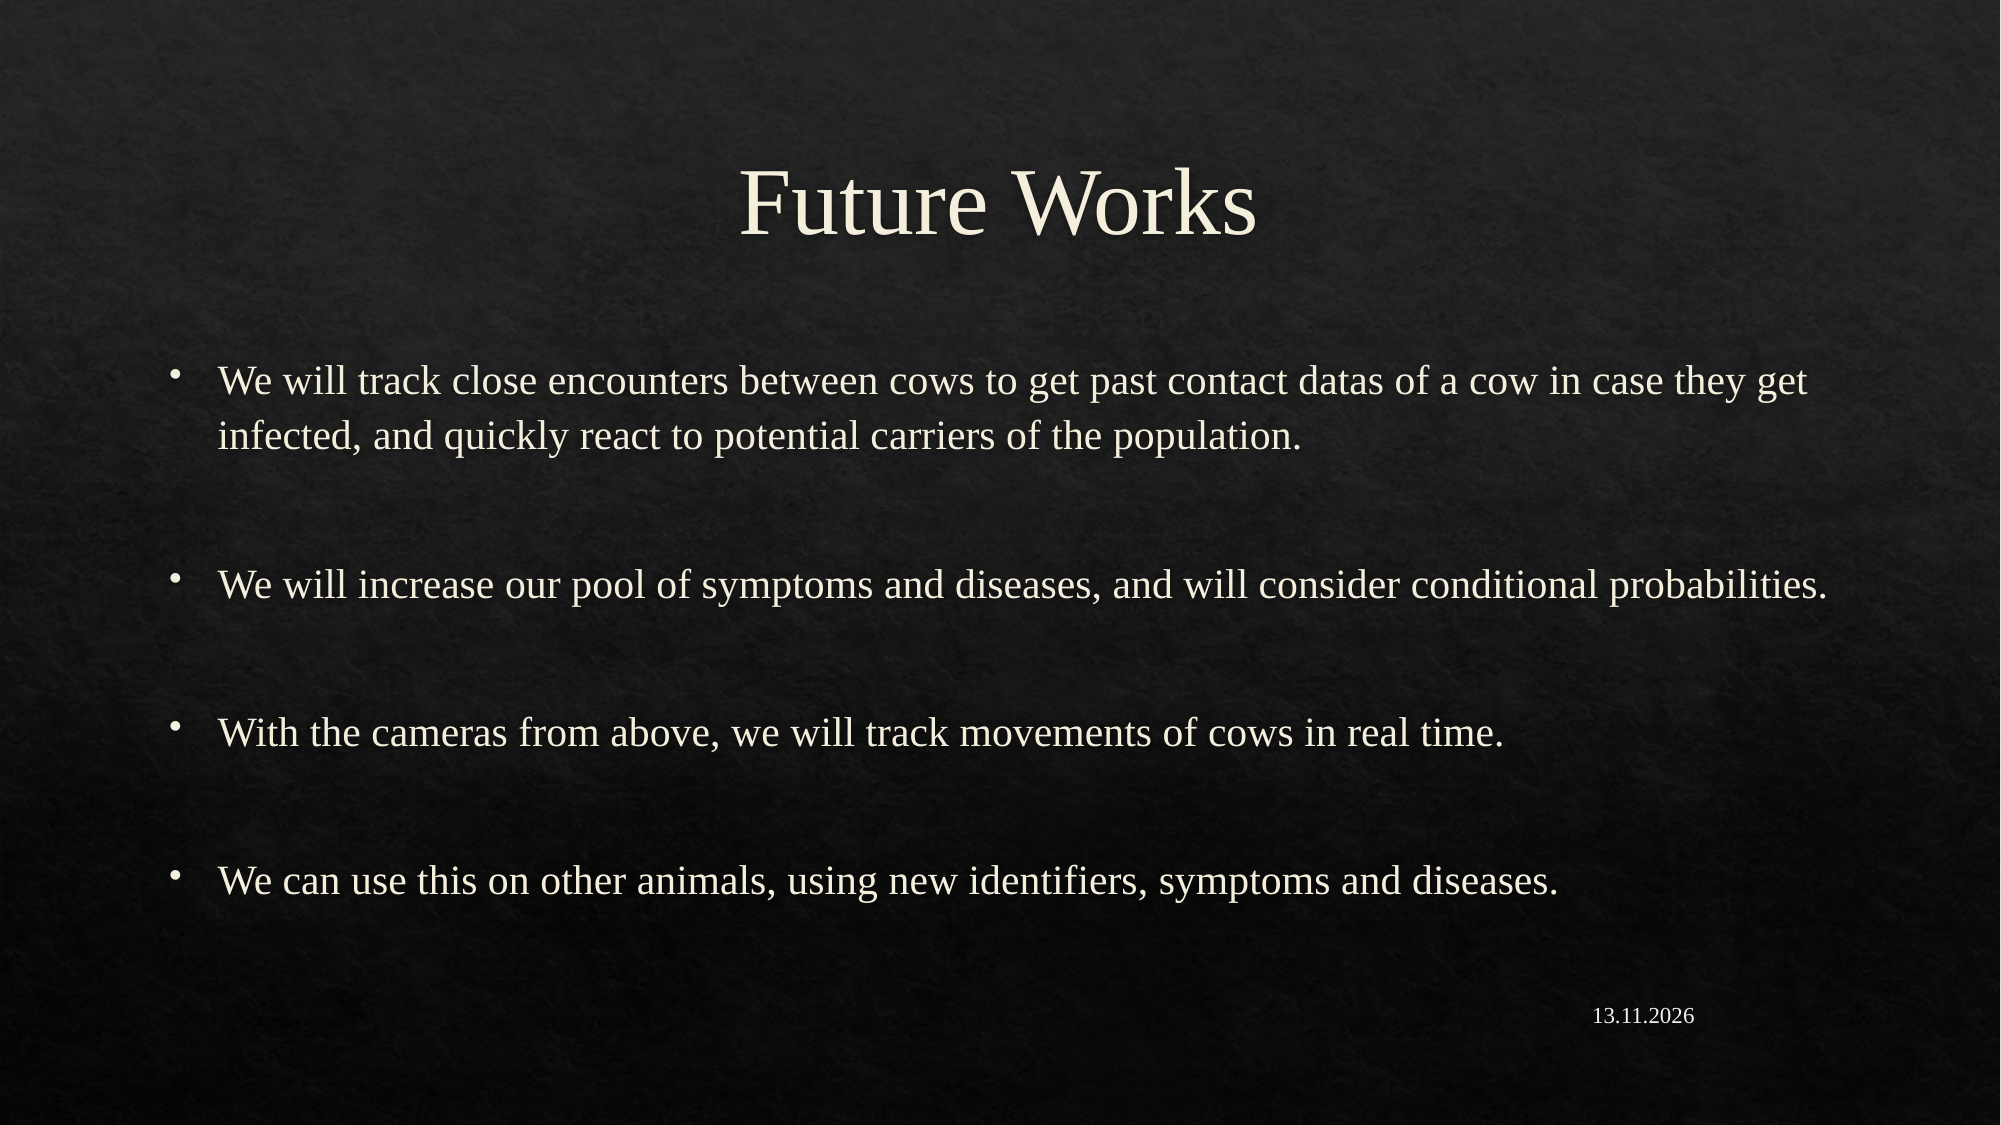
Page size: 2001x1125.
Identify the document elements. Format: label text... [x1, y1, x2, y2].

title Future Works [149, 99, 1849, 307]
list We will track close encounters between cows to get past contact datas of a cow in case they get infected, and quickly react to potential carriers of the population. We will increase our pool of symptoms and diseases, and will consider conditional probabilities. With the cameras from above, we will track movements of cows in real time. We can use this on other animals, using new identifiers, symptoms and diseases. [149, 340, 1849, 950]
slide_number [1259, 984, 1710, 1045]
